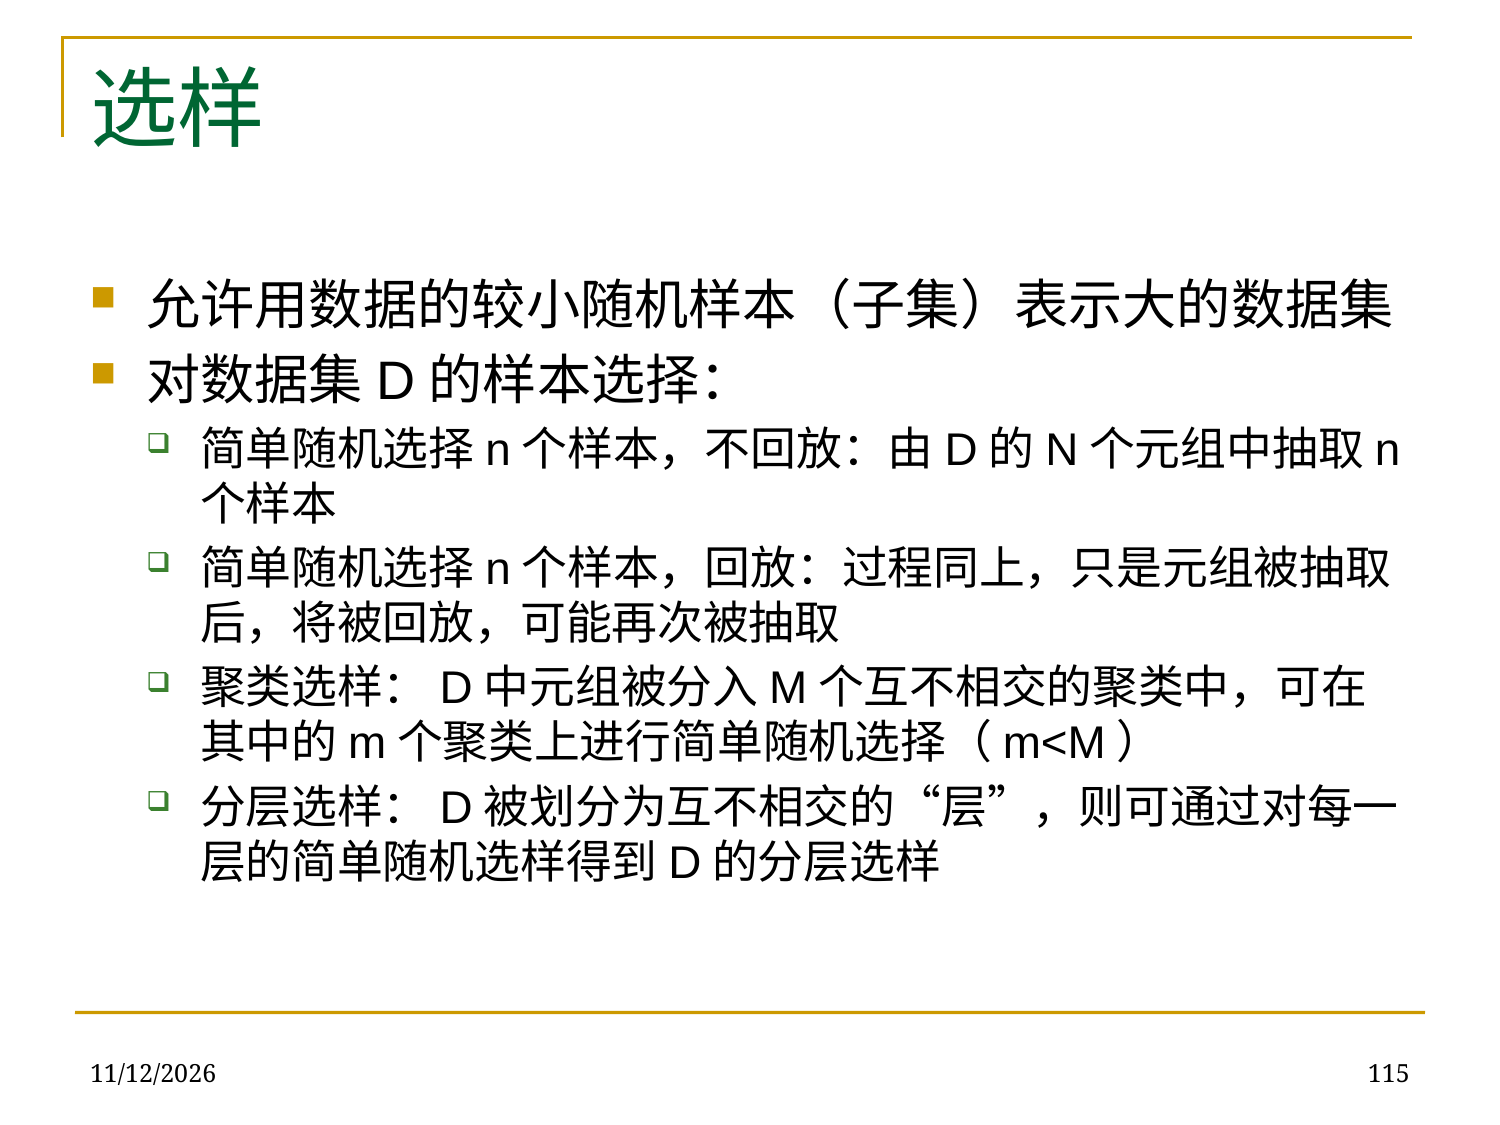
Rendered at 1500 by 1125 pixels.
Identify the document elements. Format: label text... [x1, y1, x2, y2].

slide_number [75, 1024, 425, 1100]
slide_number 115 [1074, 1024, 1425, 1100]
title 选样 [75, 45, 1425, 233]
list 允许用数据的较小随机样本（子集）表示大的数据集 对数据集D的样本选择： 简单随机选择n个样本，不回放：由D的N个元组中抽取n个样本 简单随机选择n个样本，回放：过程同上，只是元组被抽取后，将被回放，可能再次被抽取 聚类选样：D中元组被分入M个互不相交的聚类中，可在其中的m个聚类上进行简单随机选择（m<M） 分层选样：D被划分为互不相交的“层”，则可通过对每一层的简单随机选样得到D的分层选样 [75, 262, 1425, 1006]
